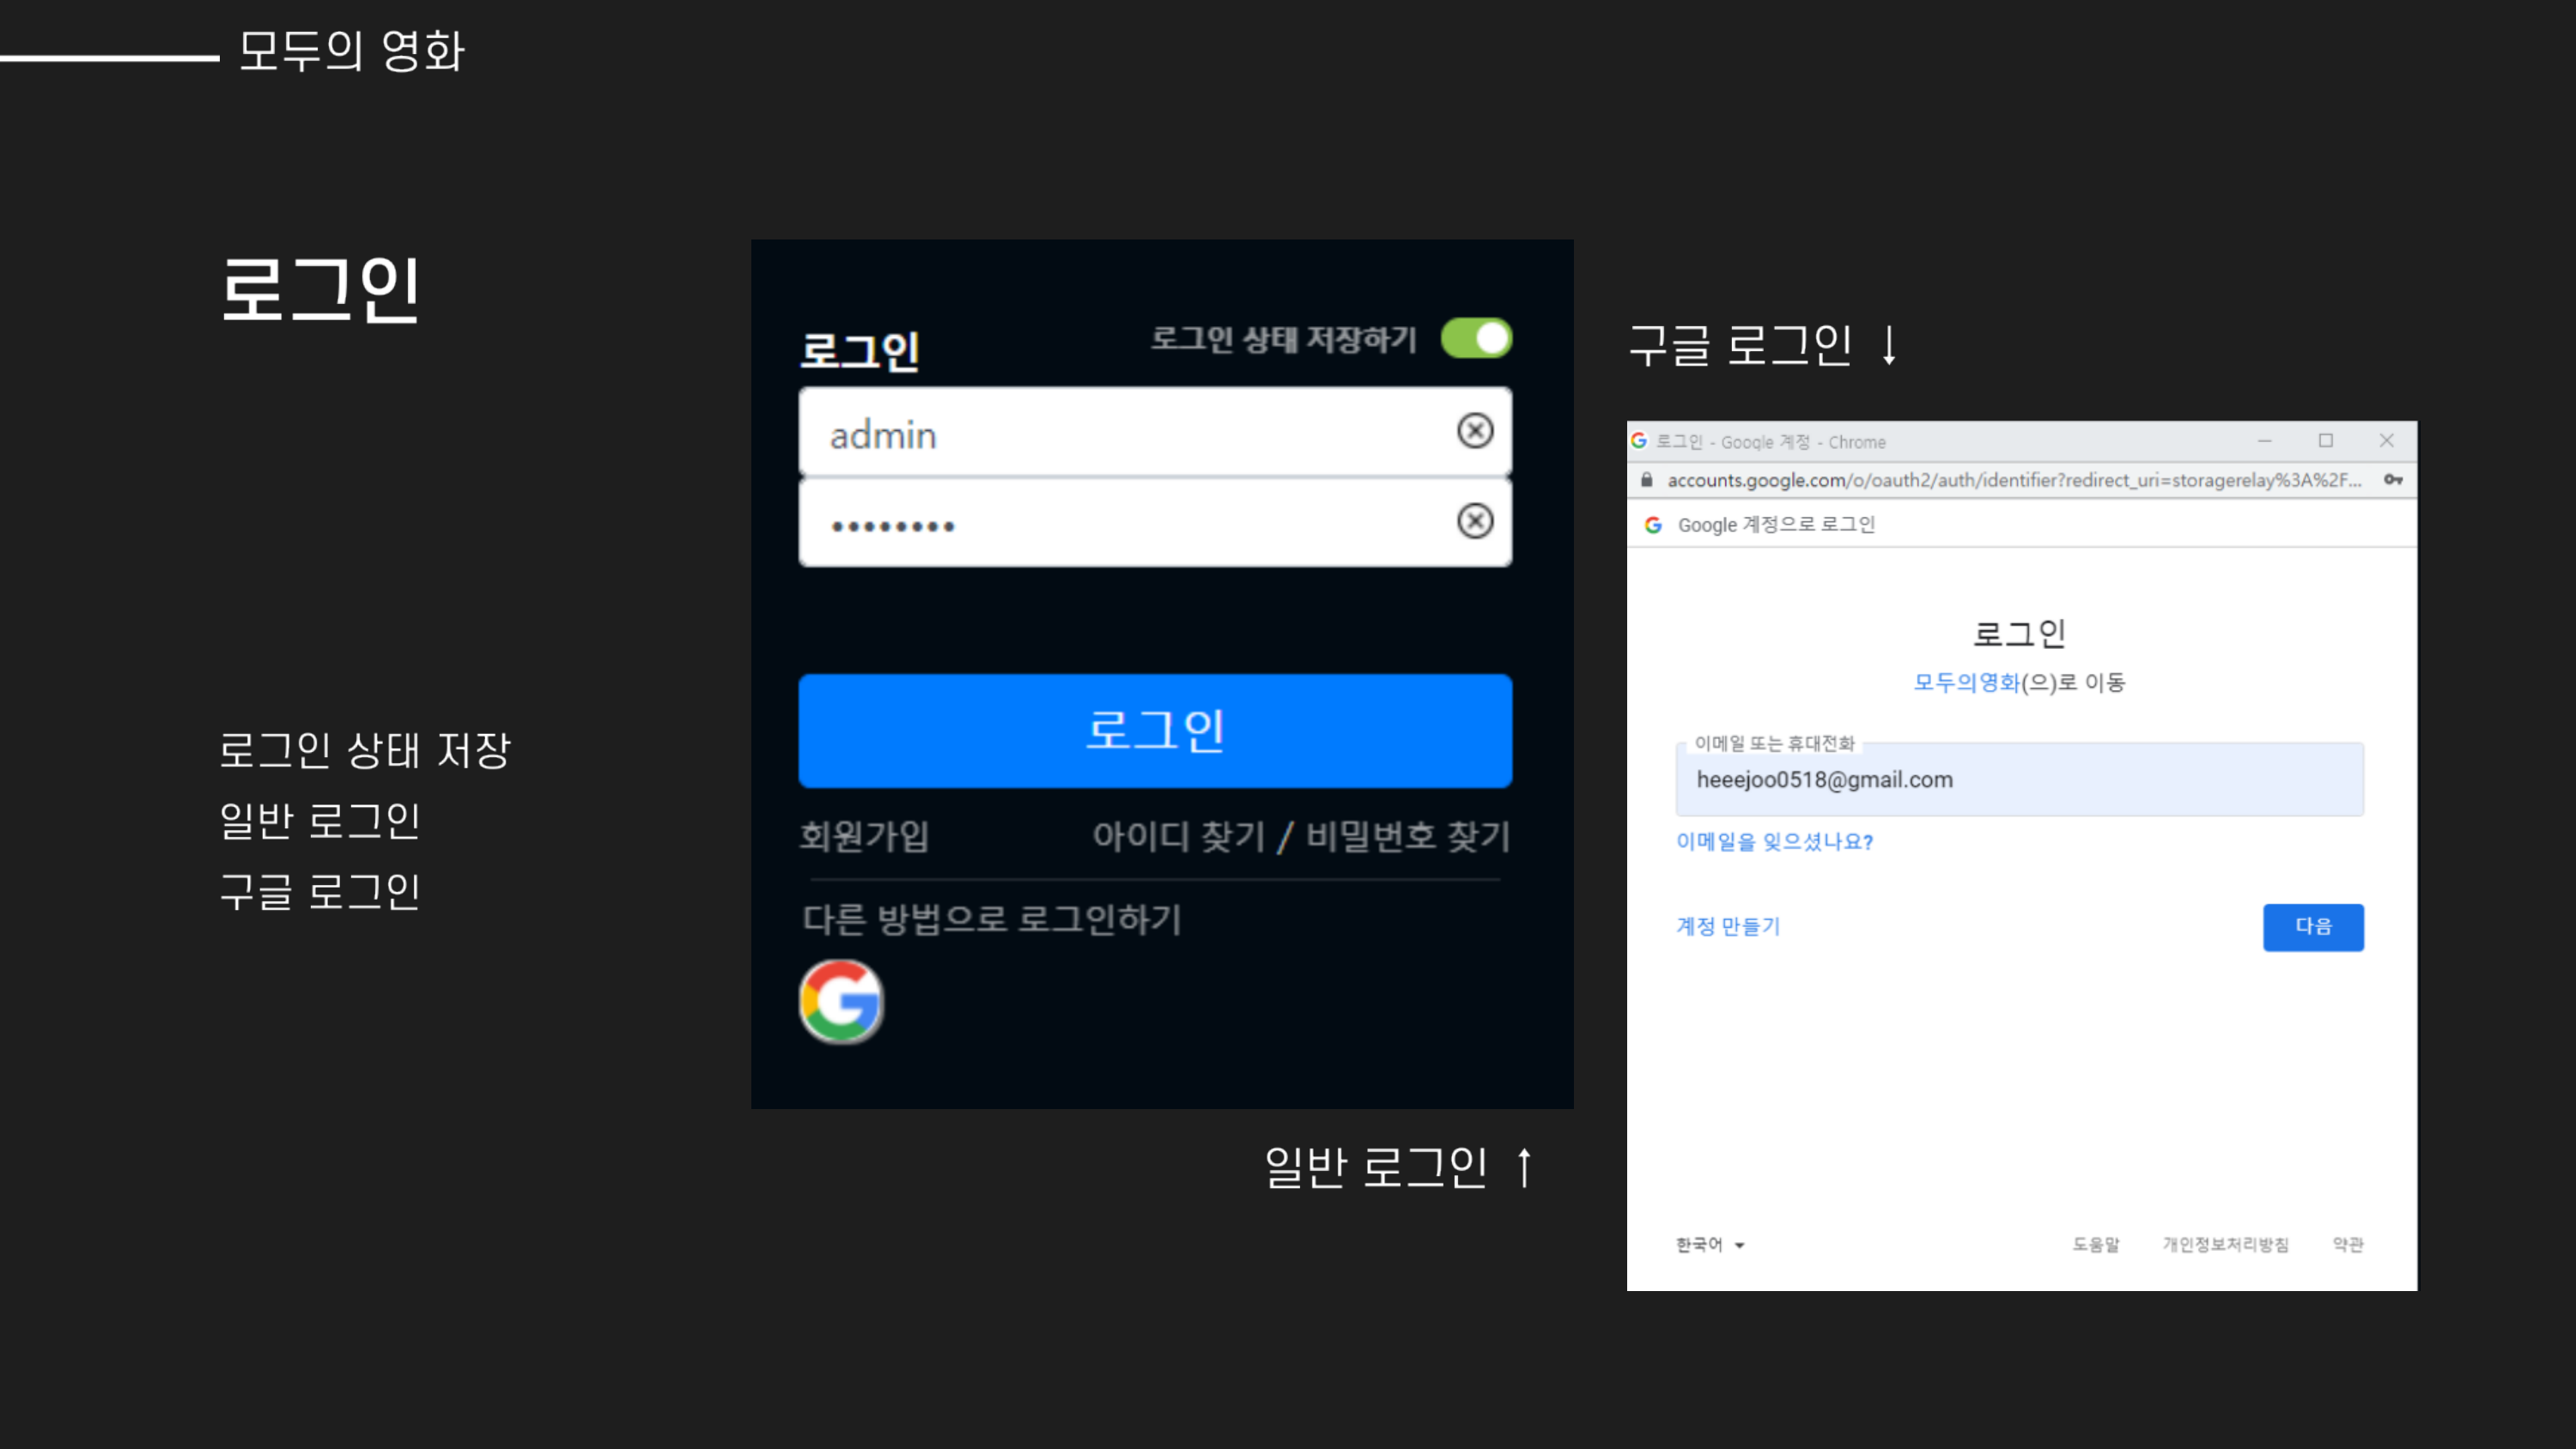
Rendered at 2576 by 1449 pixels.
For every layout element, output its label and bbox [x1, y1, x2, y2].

picture [208, 228, 458, 359]
text_box [1627, 421, 2421, 1291]
picture [230, 13, 486, 94]
picture [1620, 306, 1932, 389]
text_box [751, 239, 1575, 1110]
text_box [0, 46, 220, 71]
picture [1255, 1129, 1567, 1211]
picture [213, 718, 531, 947]
